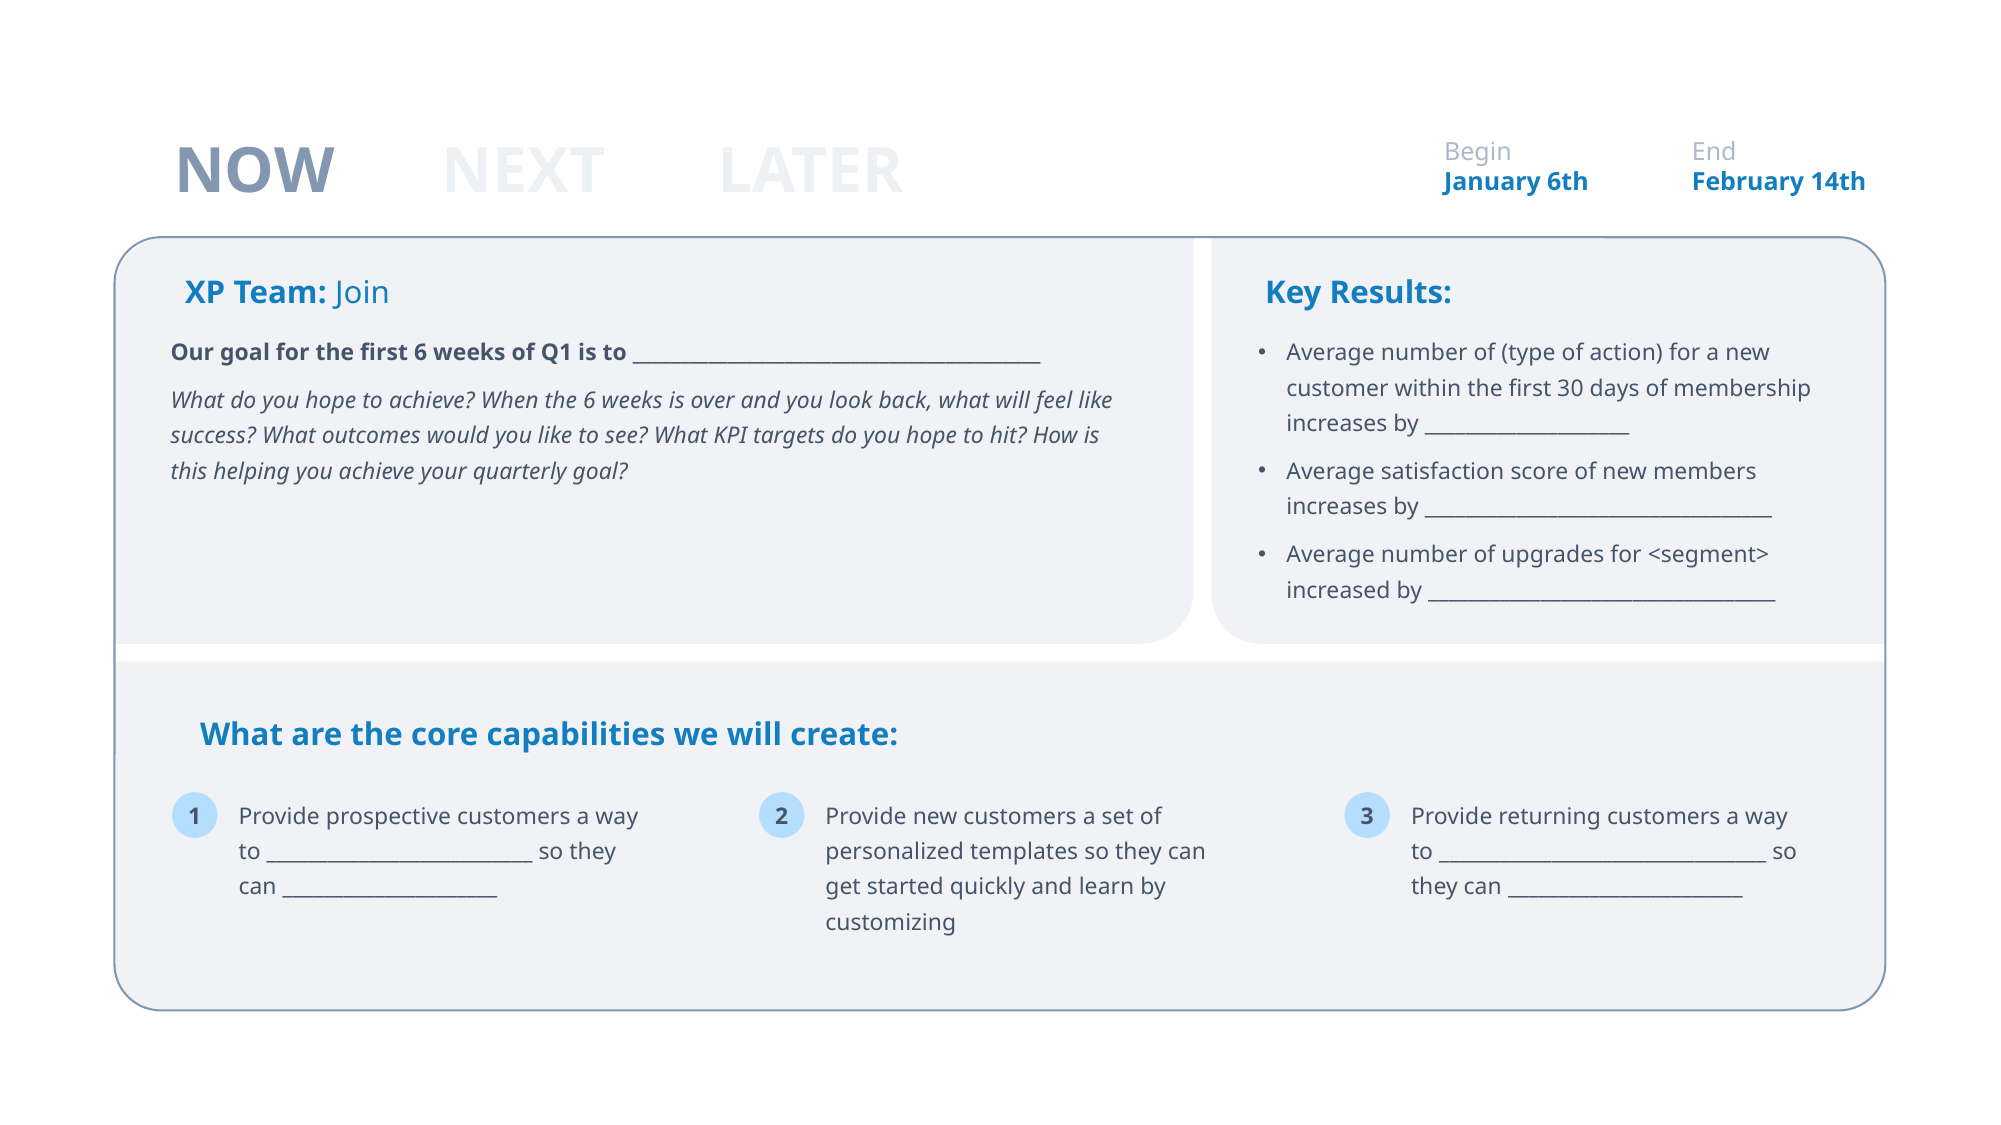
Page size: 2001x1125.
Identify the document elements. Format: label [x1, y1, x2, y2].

text_box [114, 114, 1886, 1011]
